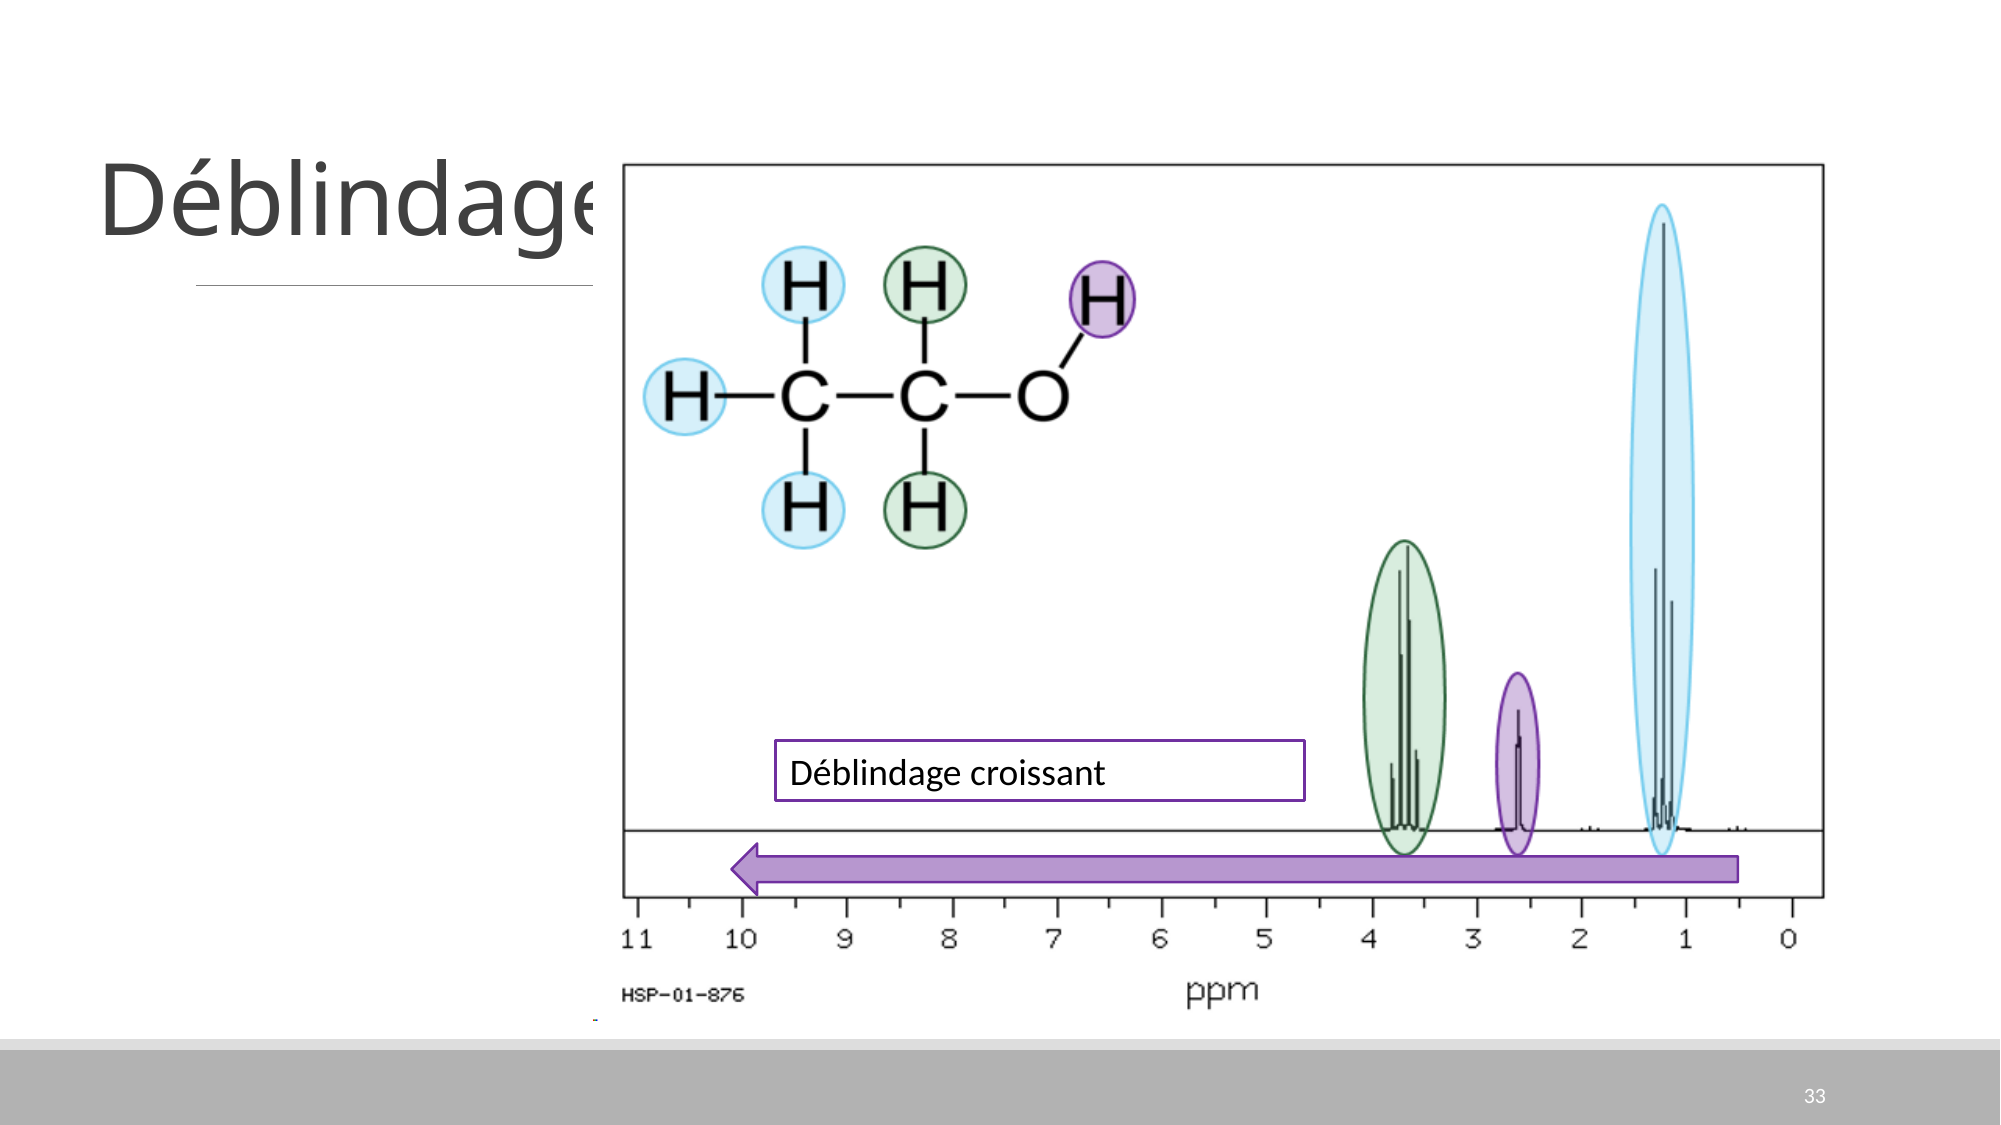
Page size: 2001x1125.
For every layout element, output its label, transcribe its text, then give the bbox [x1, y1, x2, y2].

slide_number 33 [1625, 1065, 1841, 1125]
title Déblindage [81, 129, 1732, 264]
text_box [592, 144, 1832, 1022]
